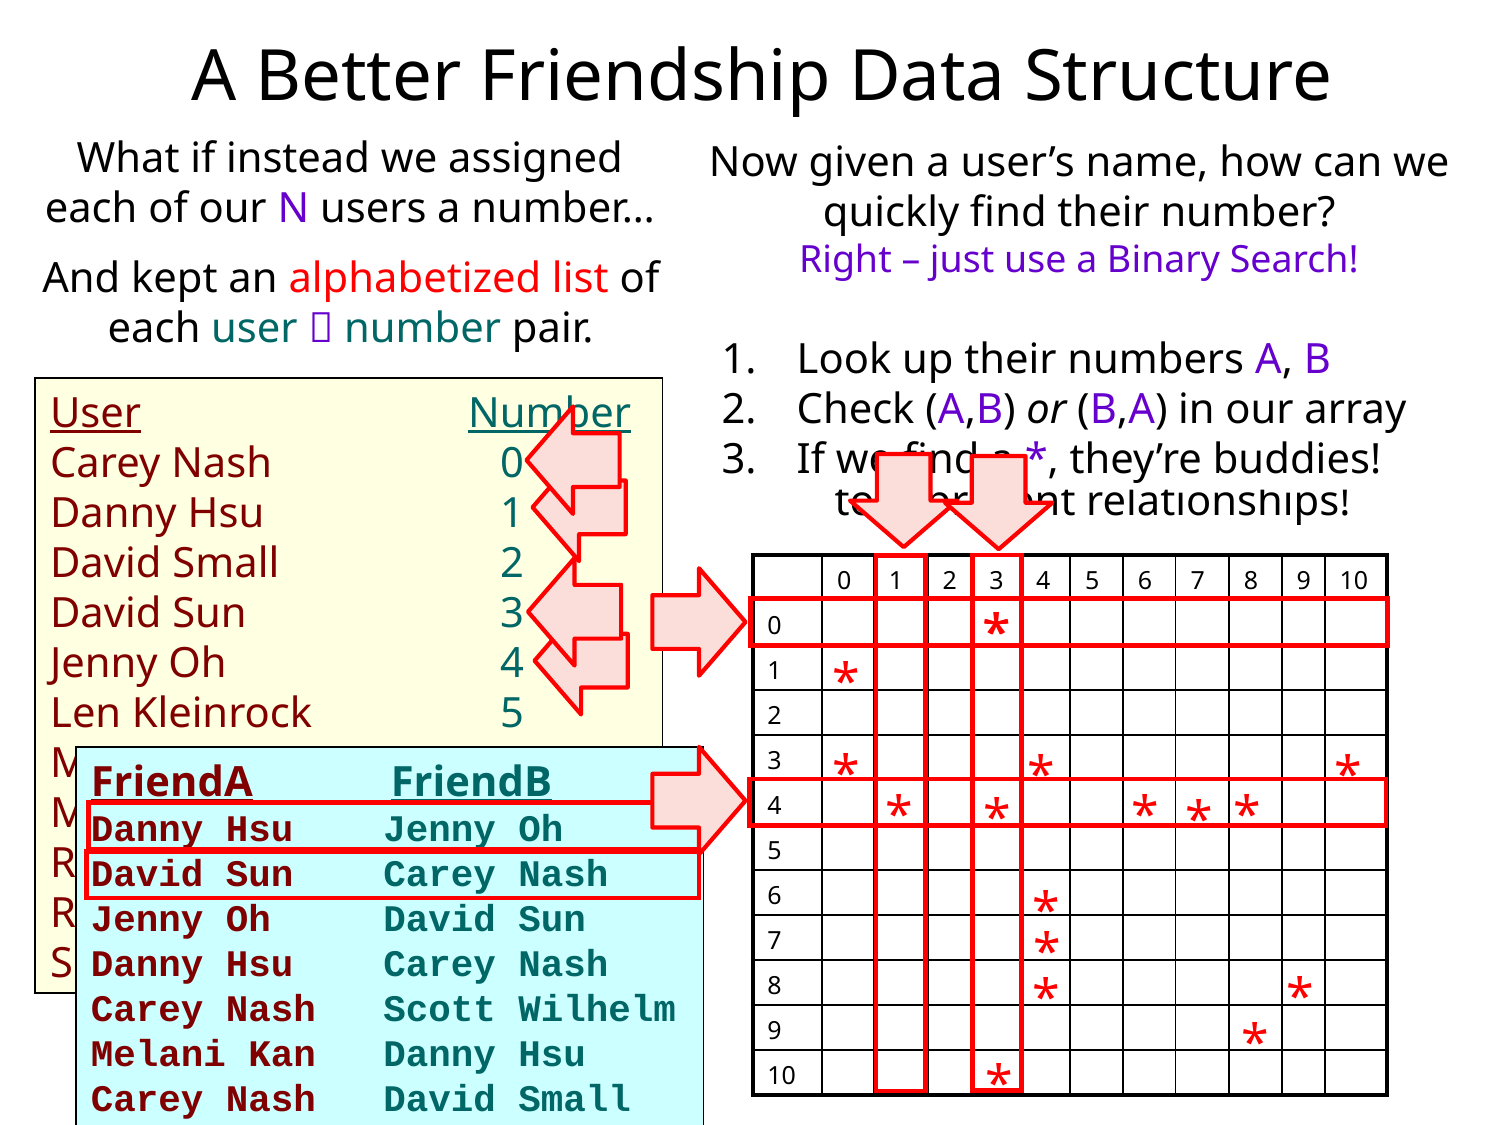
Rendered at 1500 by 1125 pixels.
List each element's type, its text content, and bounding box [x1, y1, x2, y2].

table_cell [823, 718, 873, 734]
table_cell [1176, 916, 1228, 959]
text_box [848, 451, 960, 549]
table_cell [1230, 1078, 1281, 1093]
table_cell [1124, 736, 1175, 778]
table_header 7 [1176, 557, 1228, 598]
table_cell [1124, 871, 1175, 914]
table_cell [1124, 851, 1175, 869]
table_cell [1326, 916, 1385, 959]
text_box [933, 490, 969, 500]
table_cell [1176, 855, 1228, 869]
table_cell [1230, 736, 1281, 778]
text_box * [1116, 775, 1174, 851]
table_cell [823, 961, 873, 1004]
title A Better Friendship Data Structure [125, 0, 1400, 166]
text_box [972, 853, 1022, 1044]
text_box [875, 851, 926, 1092]
table_cell [1124, 646, 1175, 689]
table_cell [1124, 1006, 1175, 1049]
table_cell [1283, 1051, 1324, 1093]
table_cell [1071, 1006, 1122, 1049]
text_box * [1017, 870, 1075, 946]
text_box User Number Carey Nash 0 Danny Hsu 1 David Small 2 David Sun 3 Jenny Oh 4 Len Kleinrock 5 Mario Giso 6 Melani Kan 7 Rich Lim 8 Rich Nguyen 9 Scott Wilhelm 10 [35, 378, 663, 994]
table_cell 2 [755, 691, 821, 734]
table_cell [1022, 1033, 1069, 1049]
table_cell [823, 871, 873, 914]
text_box [650, 566, 748, 678]
table_cell [1326, 871, 1385, 914]
text_box * [1226, 1002, 1284, 1078]
table_cell [1028, 1051, 1069, 1093]
table_cell [1176, 646, 1228, 689]
table_cell [1124, 916, 1175, 959]
table_cell 5 [755, 826, 821, 869]
text_box [650, 744, 748, 857]
table_cell [929, 871, 972, 914]
table_header 10 [1326, 557, 1385, 598]
table_cell [1124, 691, 1175, 734]
table_header 6 [1124, 557, 1175, 598]
table_cell [1176, 961, 1228, 1004]
table_cell [1283, 871, 1324, 914]
table_header 9 [1283, 557, 1324, 598]
table_cell [929, 691, 972, 734]
table_cell [1076, 916, 1122, 959]
table_cell [1326, 691, 1385, 734]
text_box [1026, 778, 1116, 826]
text_box * [1319, 734, 1377, 810]
text_box Now given a user’s name, how can we quickly find their number? Right – just use a Binary Search! [690, 127, 1468, 288]
table_cell [1283, 736, 1319, 778]
table_cell 10 [755, 1051, 821, 1093]
text_box [972, 669, 1022, 777]
text_box [526, 556, 624, 668]
table_cell [1071, 646, 1122, 689]
table_cell [1326, 1051, 1385, 1093]
table_cell [1176, 871, 1228, 914]
table_cell [1326, 1006, 1385, 1049]
table_cell [1124, 1051, 1175, 1093]
table_cell [1283, 646, 1324, 689]
text_box * [817, 642, 875, 718]
table_cell [929, 1006, 972, 1049]
table_cell [1326, 646, 1385, 689]
table_cell [1071, 736, 1122, 778]
table_cell [929, 646, 972, 689]
table_cell 8 [755, 961, 821, 1004]
table_cell [1230, 826, 1281, 869]
table_cell 3 [755, 736, 817, 778]
text_box Cool – and once we have both users’ numbers, we can use them and a two-dimensional array to represent relationships! [723, 490, 880, 531]
table_cell [929, 916, 972, 959]
text_box What if instead we assigned each of our N users a number… [22, 123, 677, 239]
table_cell [1124, 961, 1175, 1004]
table_header [755, 557, 821, 598]
table_cell [1071, 691, 1122, 734]
table_cell [1022, 646, 1069, 689]
text_box Cool – and once we have both users’ numbers, we can use them and a two-dimensional array to represent relationships! [1025, 490, 1463, 531]
table_cell 6 [755, 871, 821, 914]
text_box * [970, 1044, 1028, 1119]
table_cell 1 [755, 646, 817, 689]
table_cell [1230, 691, 1281, 734]
table_header 5 [1071, 557, 1122, 598]
table_cell [823, 1006, 873, 1049]
text_box [942, 453, 1055, 551]
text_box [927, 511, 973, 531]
table_cell [1176, 736, 1228, 778]
table_header 8 [1230, 557, 1281, 598]
text_box [928, 778, 968, 826]
table_cell [1284, 1032, 1324, 1049]
text_box * [1012, 734, 1070, 810]
text_box * [1018, 958, 1076, 1033]
text_box And kept an alphabetized list of each user  number pair. [15, 243, 686, 359]
table_cell [1329, 961, 1385, 1004]
table_cell [1283, 826, 1324, 869]
table_cell [1176, 1051, 1228, 1093]
text_box [1026, 598, 1388, 646]
table_cell 9 [755, 1006, 821, 1049]
table_cell [1283, 691, 1324, 734]
text_box [875, 555, 926, 598]
text_box [532, 631, 630, 717]
table_cell [929, 736, 972, 778]
table_cell 7 [755, 916, 821, 959]
table_cell [1176, 691, 1228, 734]
text_box Now, to see if two people are friends, all we need to do is… Look up their numbers A, B Check (A,B) or (B,A) in our array If we find a *, they’re buddies! [706, 169, 1489, 490]
table_cell [823, 826, 873, 869]
table_cell [1230, 916, 1281, 959]
text_box FriendA FriendB Danny Hsu Jenny Oh David Sun Carey Nash Jenny Oh David Sun Danny Hsu Carey Nash Carey Nash Scott Wilhelm Melani Kan Danny Hsu Carey Nash David Small Jenny Oh Len Kleinrock Jenny Oh Mario Giso Mario Giso Rich Nguyen [76, 746, 704, 1125]
text_box [1276, 778, 1387, 826]
text_box * [870, 775, 928, 851]
text_box [749, 778, 870, 826]
text_box [524, 404, 622, 516]
table_cell [1022, 826, 1069, 869]
text_box * [1018, 912, 1076, 958]
text_box [750, 598, 967, 646]
text_box * [1271, 956, 1329, 1032]
table_header 2 [929, 557, 972, 598]
text_box [86, 851, 699, 899]
table_cell [1071, 1051, 1122, 1093]
table_cell [823, 916, 873, 959]
text_box [875, 646, 926, 775]
table_cell [1283, 916, 1324, 956]
text_box * [1218, 774, 1276, 850]
text_box [88, 802, 696, 850]
text_box * [967, 593, 1025, 669]
text_box * [968, 777, 1026, 853]
table_cell [1230, 646, 1281, 689]
table_cell [929, 1051, 970, 1093]
table_cell [1076, 961, 1122, 1004]
text_box * [1170, 780, 1228, 855]
table_header 0 [823, 557, 873, 598]
text_box [972, 554, 1022, 592]
table_cell [1326, 826, 1385, 869]
table_cell [823, 1051, 873, 1093]
table_cell [1230, 871, 1281, 914]
table_cell [1071, 826, 1122, 869]
table_header 4 [1022, 557, 1069, 598]
table_cell [1176, 1006, 1226, 1049]
table_cell [1230, 961, 1271, 1002]
text_box * [817, 734, 875, 809]
table_cell [1022, 691, 1069, 734]
table_cell [929, 826, 972, 869]
table_cell [929, 961, 972, 1004]
text_box [530, 478, 628, 564]
table_cell [1075, 871, 1122, 914]
table_cell [1377, 736, 1385, 778]
